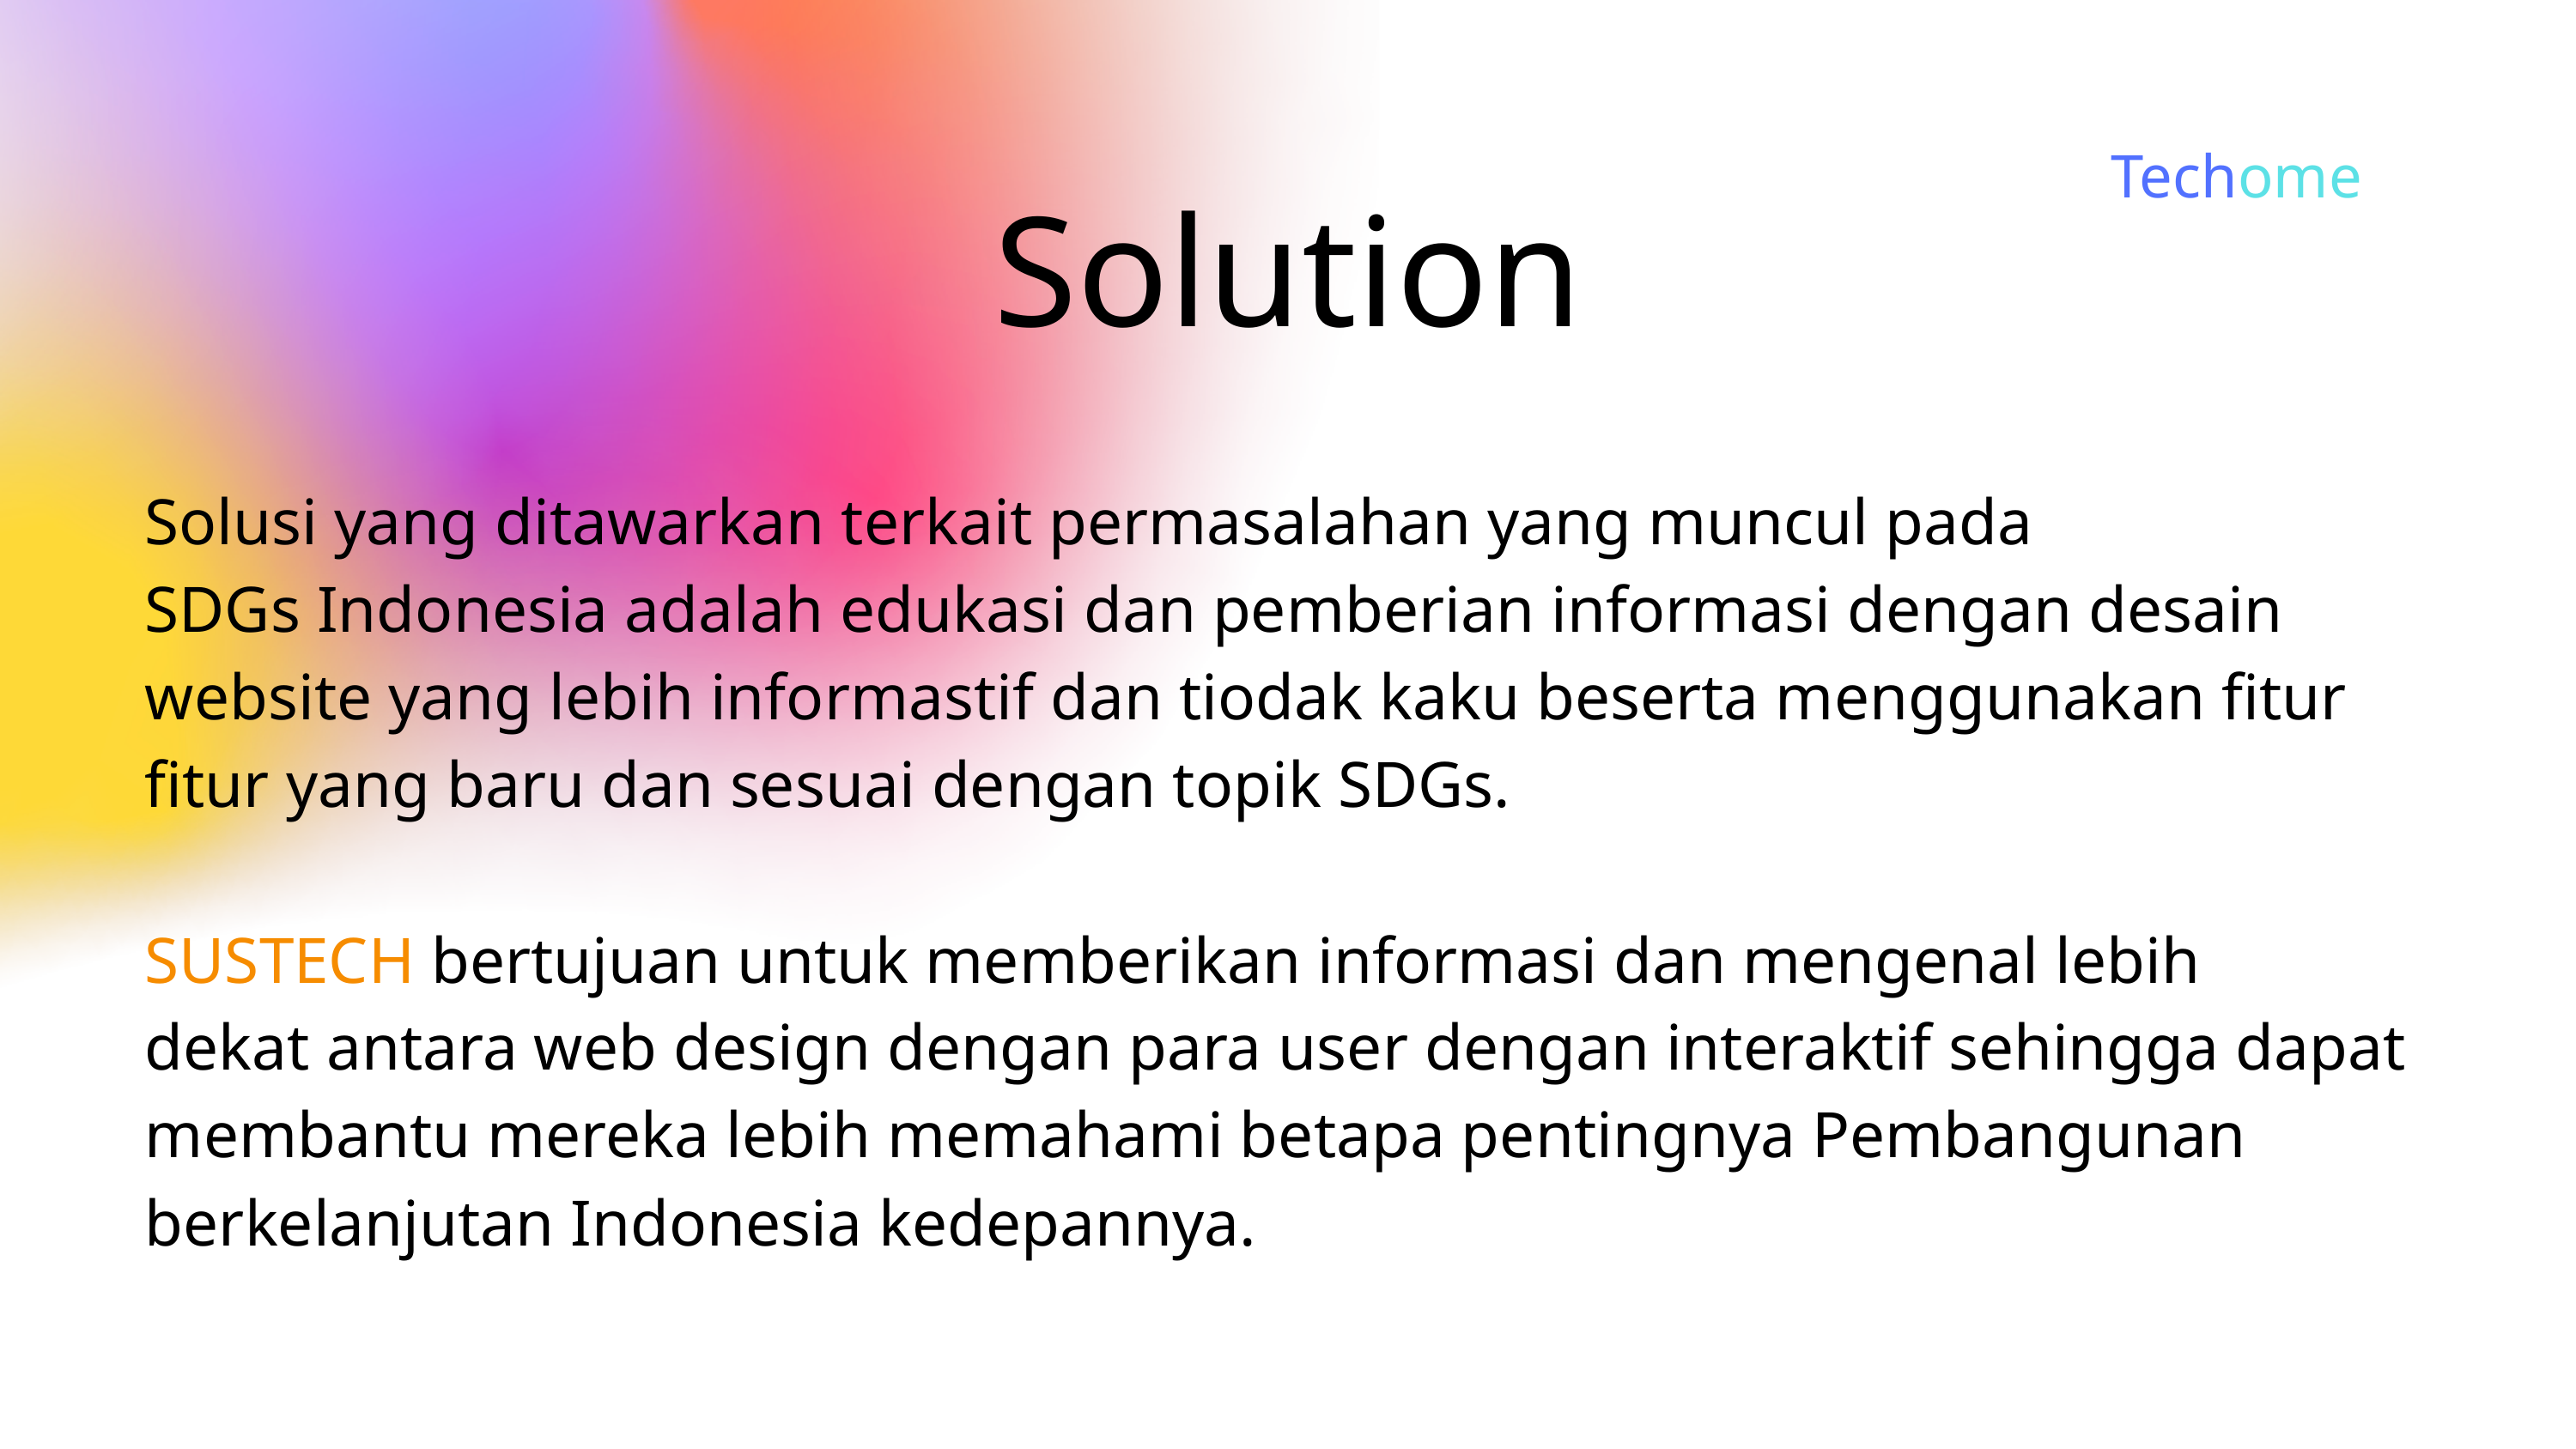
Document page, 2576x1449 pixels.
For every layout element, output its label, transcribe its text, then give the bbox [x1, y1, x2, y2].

picture [0, 0, 1380, 1042]
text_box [144, 199, 2432, 1250]
text_box Techome [2042, 126, 2432, 197]
